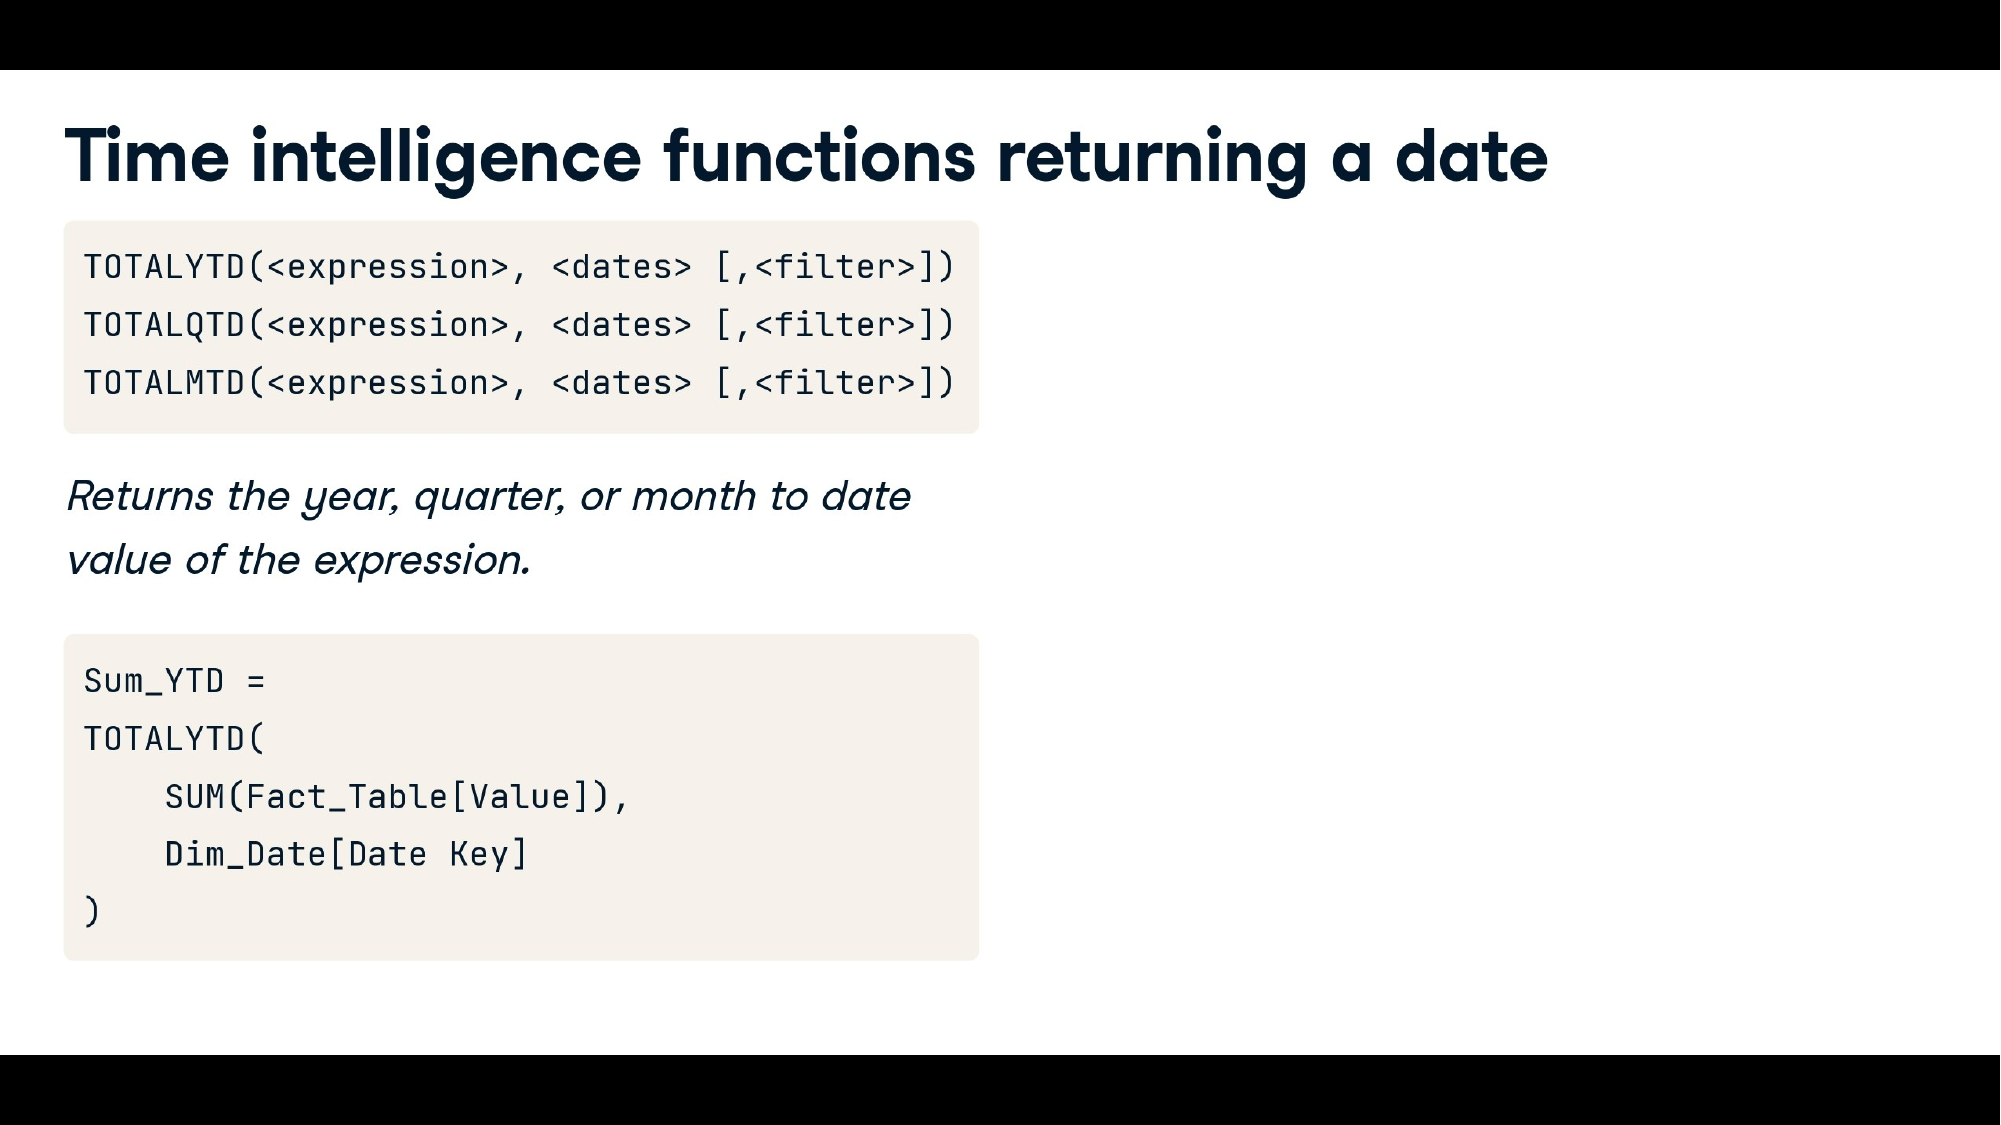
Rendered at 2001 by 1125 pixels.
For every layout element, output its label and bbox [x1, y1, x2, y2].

picture [0, 70, 2000, 1055]
